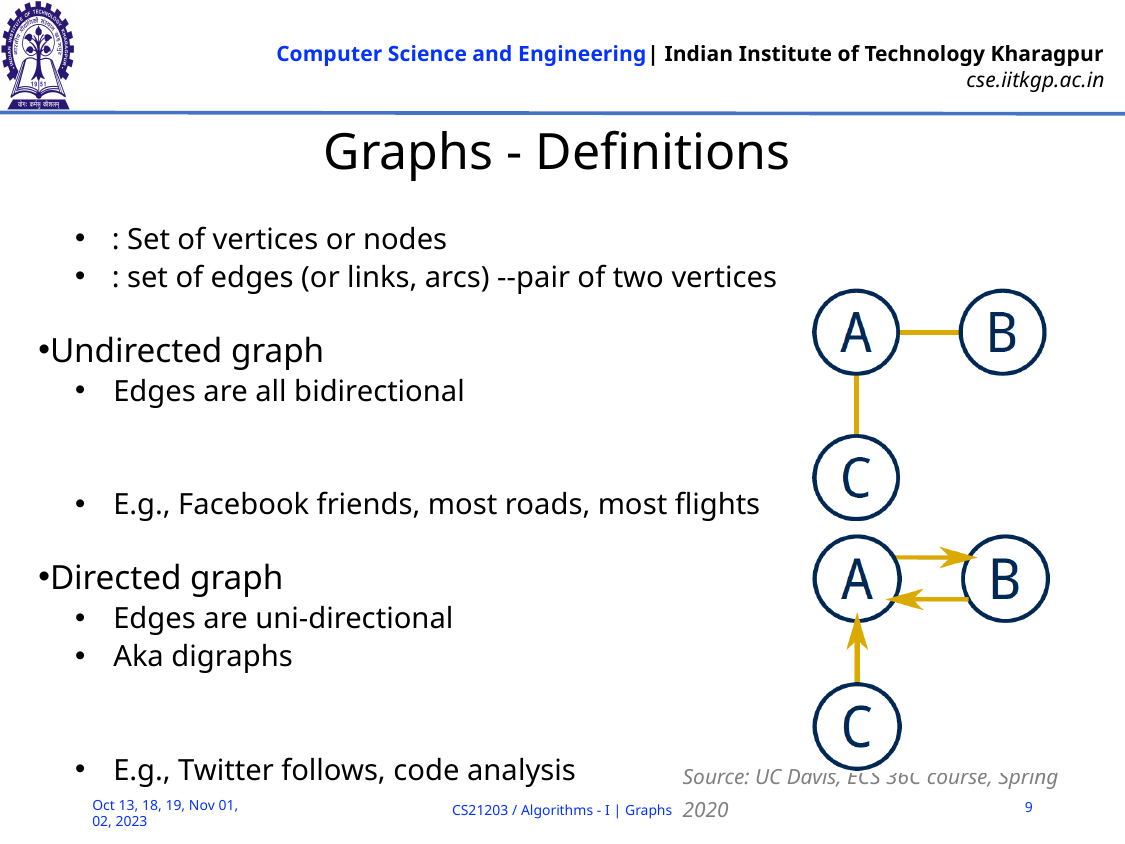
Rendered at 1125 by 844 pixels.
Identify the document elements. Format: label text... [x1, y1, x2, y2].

picture [1, 1, 74, 110]
title Graphs - Definitions [35, 78, 1078, 221]
picture [806, 531, 1054, 774]
text_box Source: UC Davis, ECS 36C course, Spring 2020 [668, 775, 1121, 802]
slide_number 9 [992, 802, 1048, 831]
footer CS21203 / Algorithms - I | Graphs [185, 787, 940, 833]
picture [812, 280, 1048, 522]
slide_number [77, 798, 274, 844]
